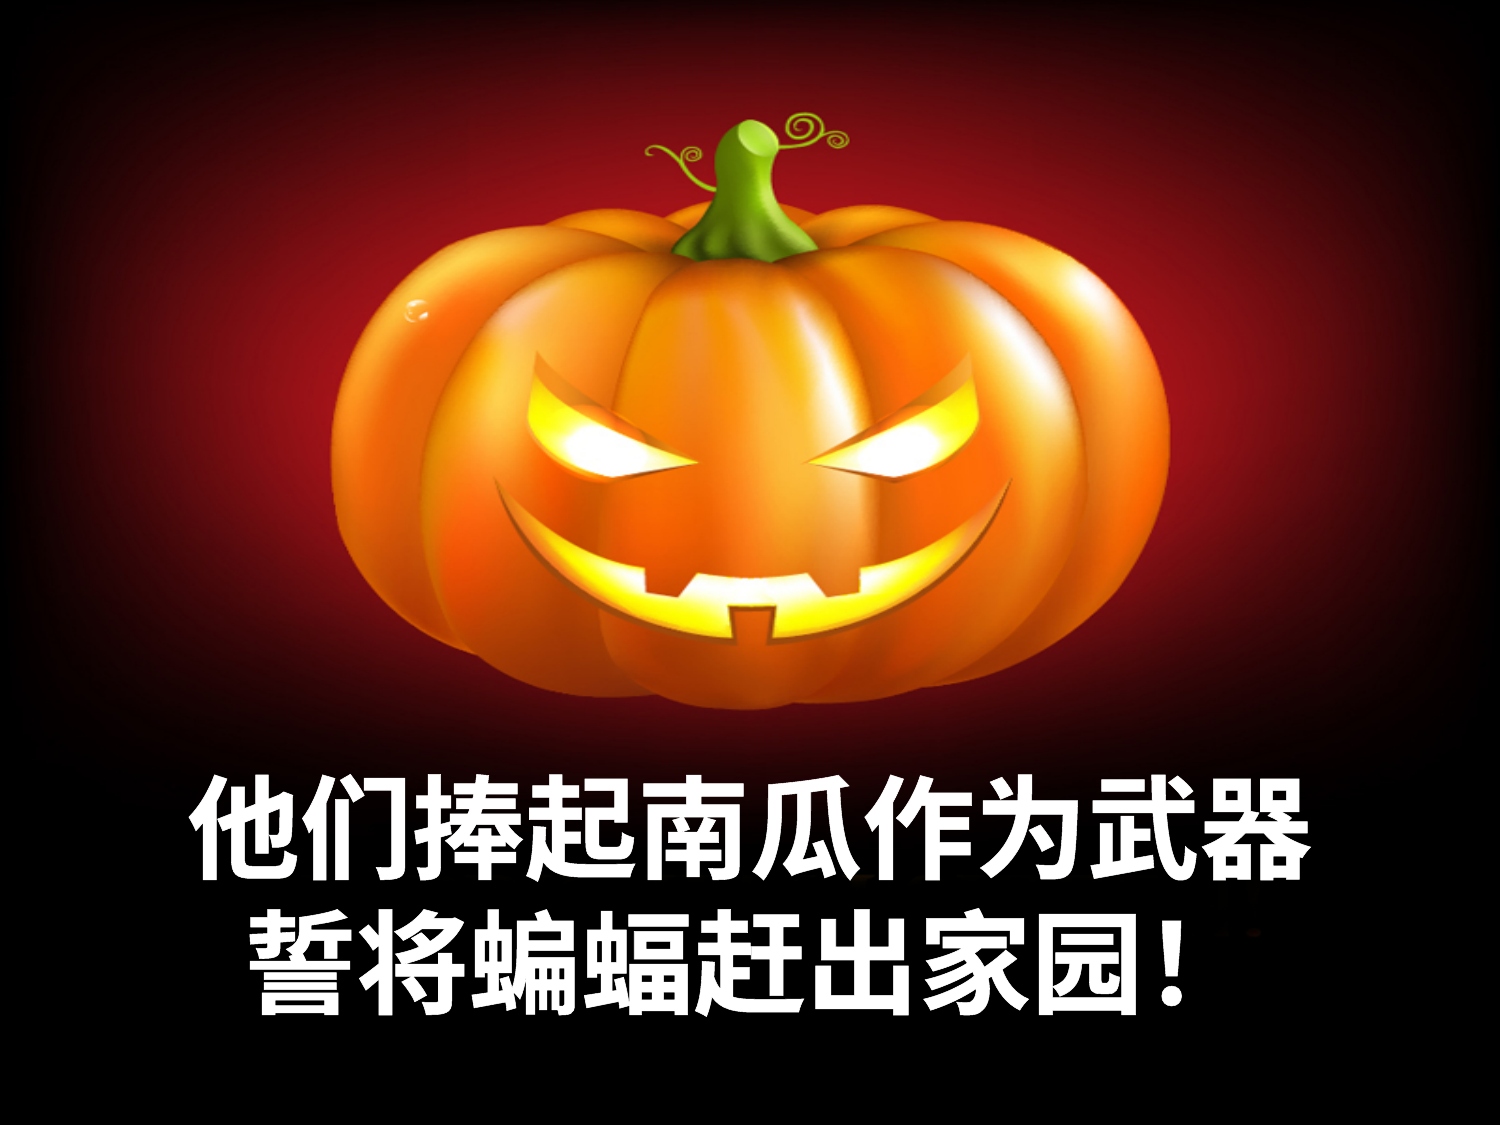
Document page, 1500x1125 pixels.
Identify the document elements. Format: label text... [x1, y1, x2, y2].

picture [0, 0, 1500, 1125]
text_box 他们捧起南瓜作为武器 誓将蝙蝠赶出家园！ [172, 749, 1328, 1035]
